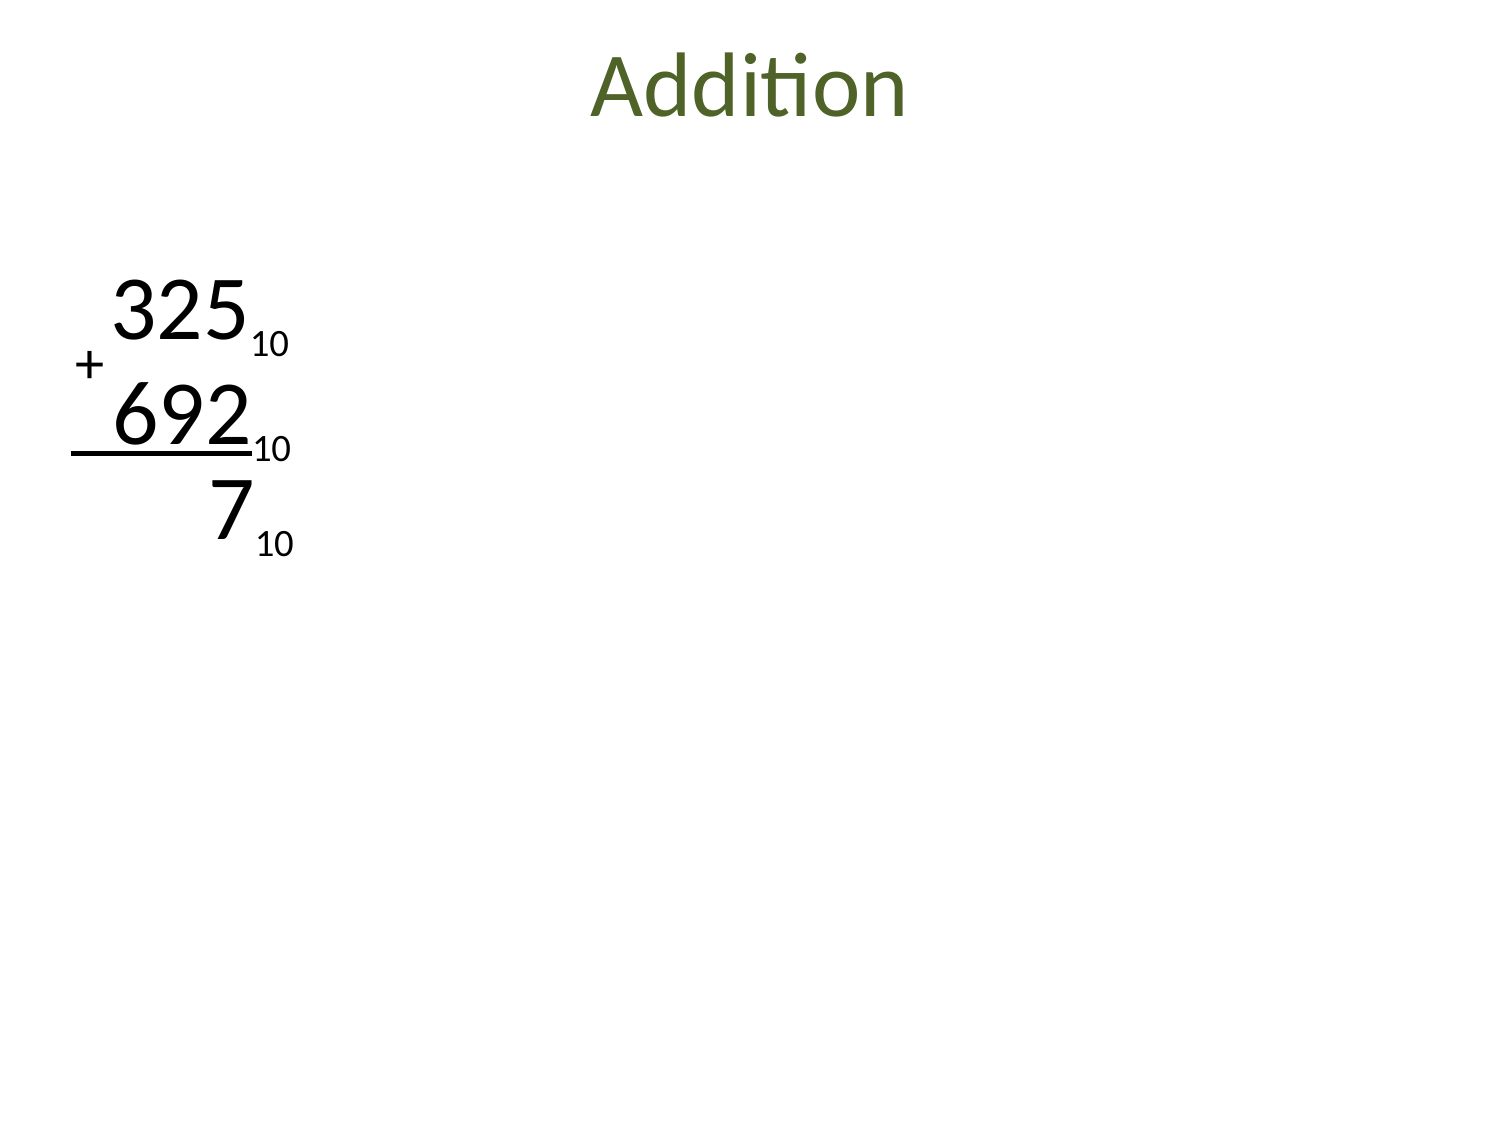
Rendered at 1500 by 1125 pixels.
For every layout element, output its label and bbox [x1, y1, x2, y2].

title [75, 0, 1425, 174]
text_box [54, 216, 367, 572]
